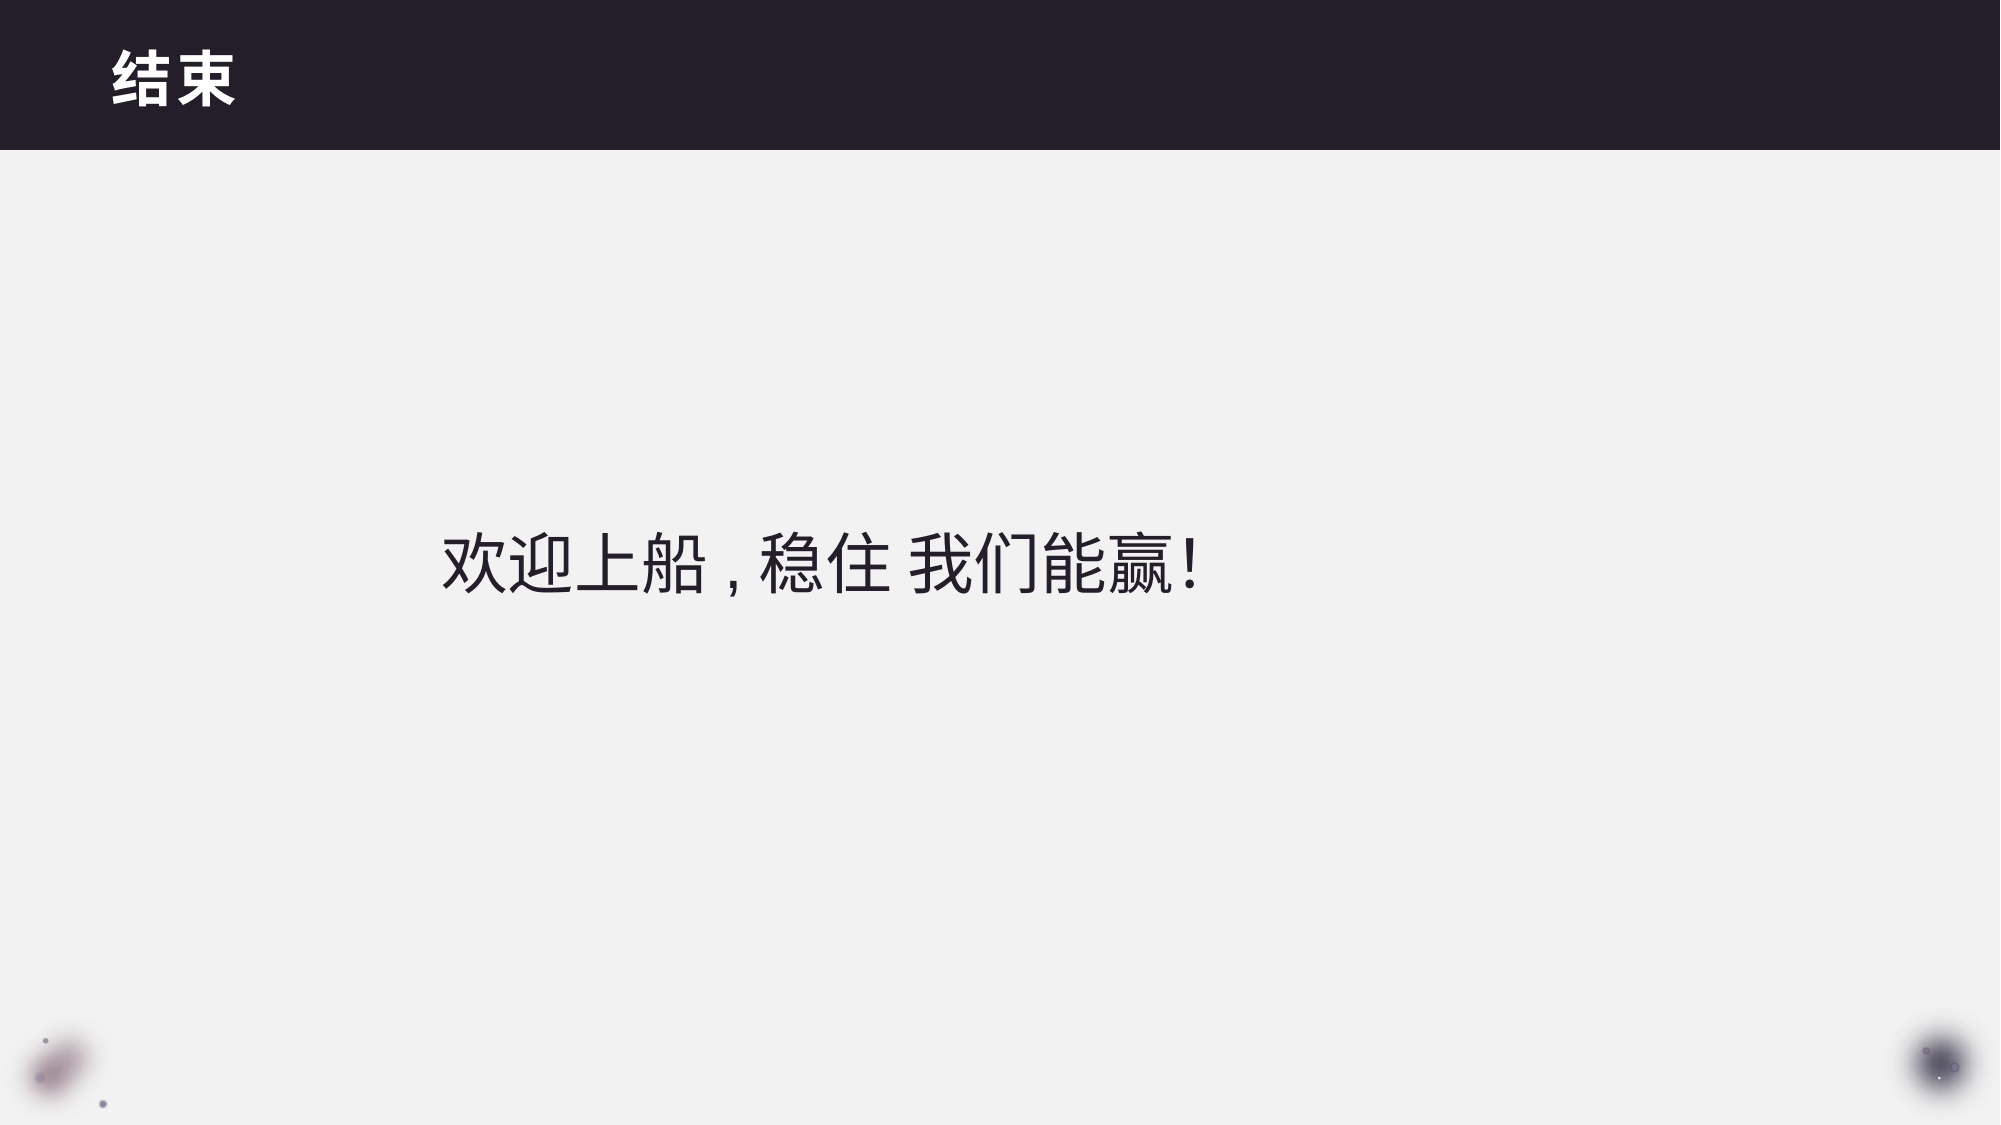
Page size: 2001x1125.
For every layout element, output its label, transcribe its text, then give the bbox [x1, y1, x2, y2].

text_box [0, 0, 2000, 151]
text_box 结束 [99, 25, 1901, 125]
text_box 欢迎上船,稳住 我们能赢！ [426, 514, 1699, 610]
picture [1881, 1002, 2000, 1125]
picture [0, 1008, 119, 1125]
